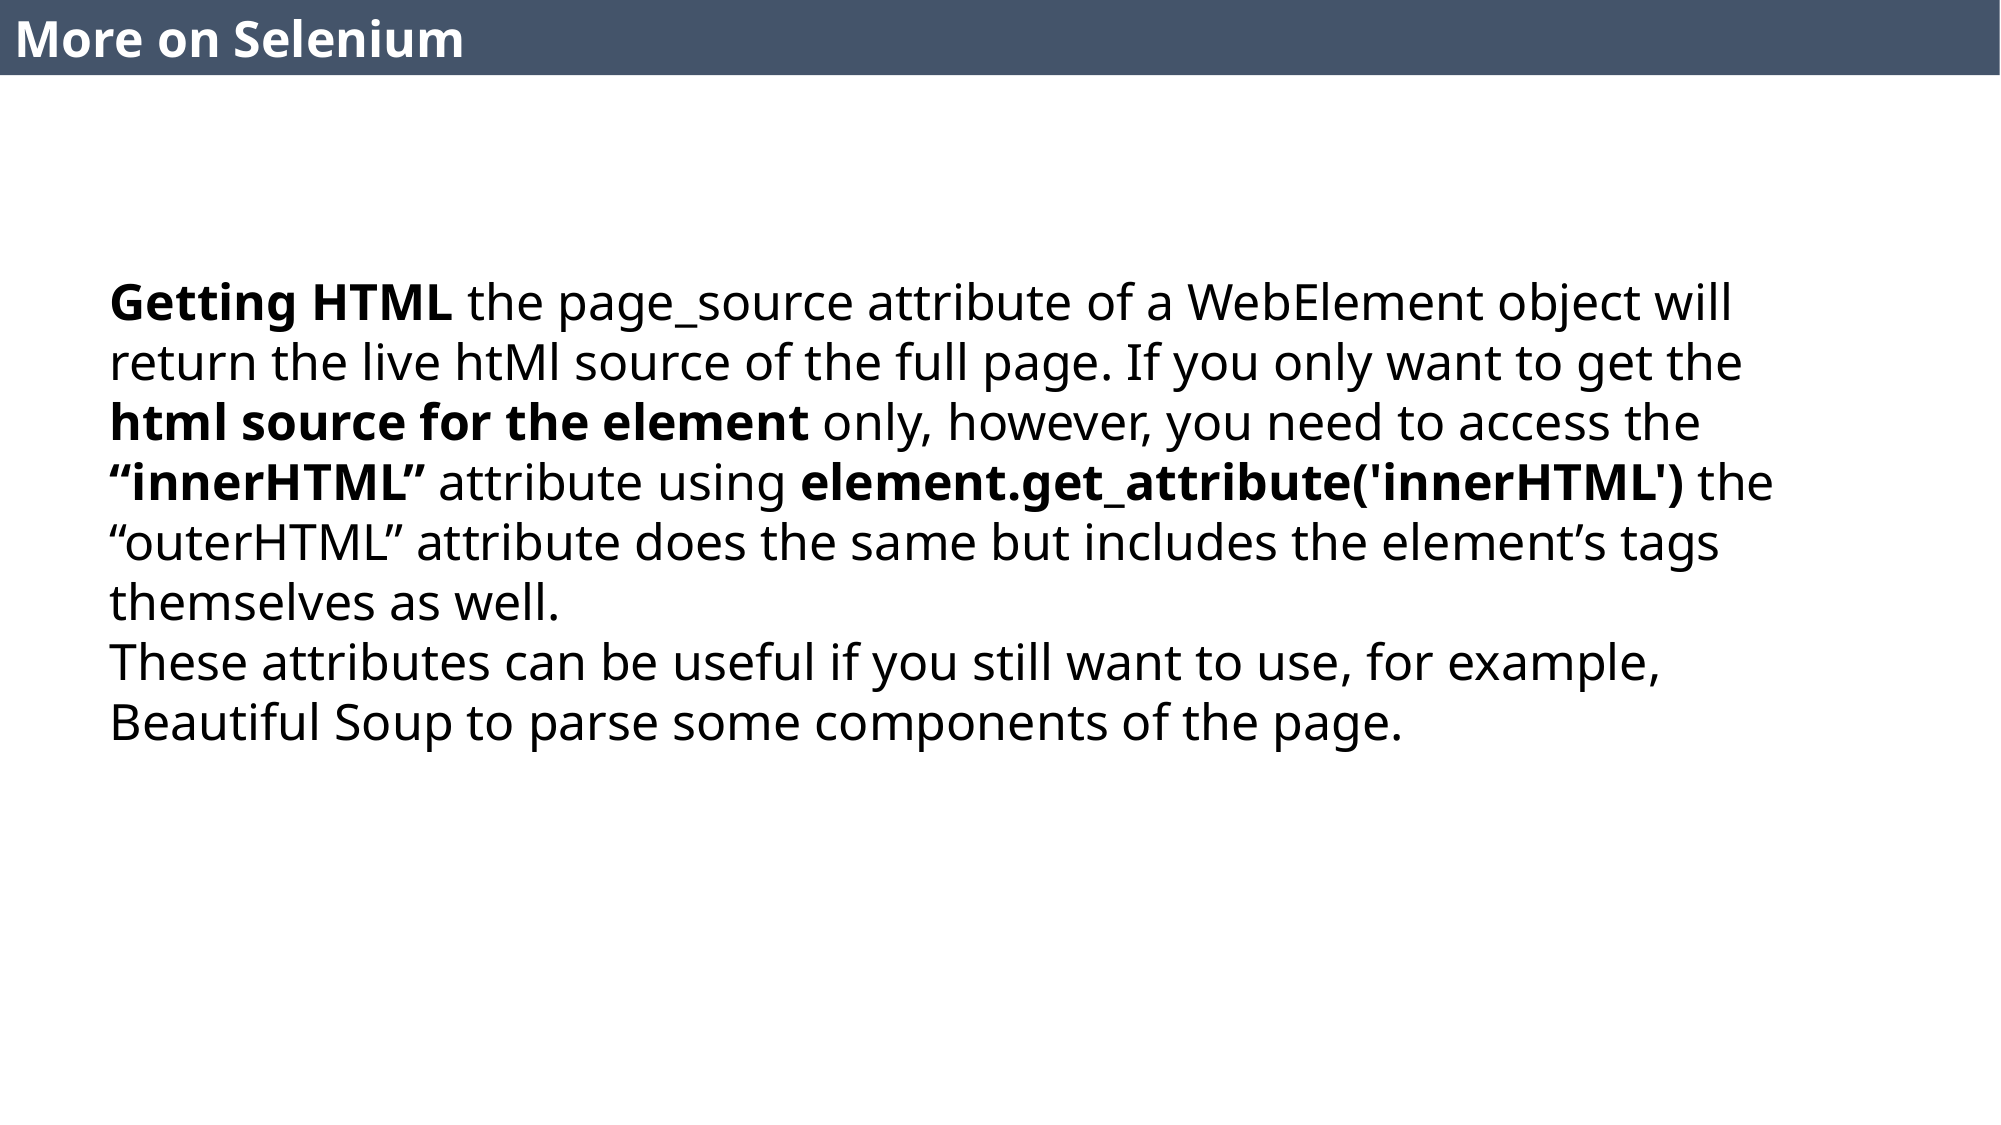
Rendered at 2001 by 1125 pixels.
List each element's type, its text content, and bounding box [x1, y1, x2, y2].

text_box More on Selenium [0, 0, 2000, 76]
text_box Getting HTML the page_source attribute of a WebElement object will return the live htMl source of the full page. If you only want to get the html source for the element only, however, you need to access the “innerHTML” attribute using element.get_attribute('innerHTML') the “outerHTML” attribute does the same but includes the element’s tags themselves as well. These attributes can be useful if you still want to use, for example, Beautiful Soup to parse some components of the page. [94, 262, 1878, 818]
